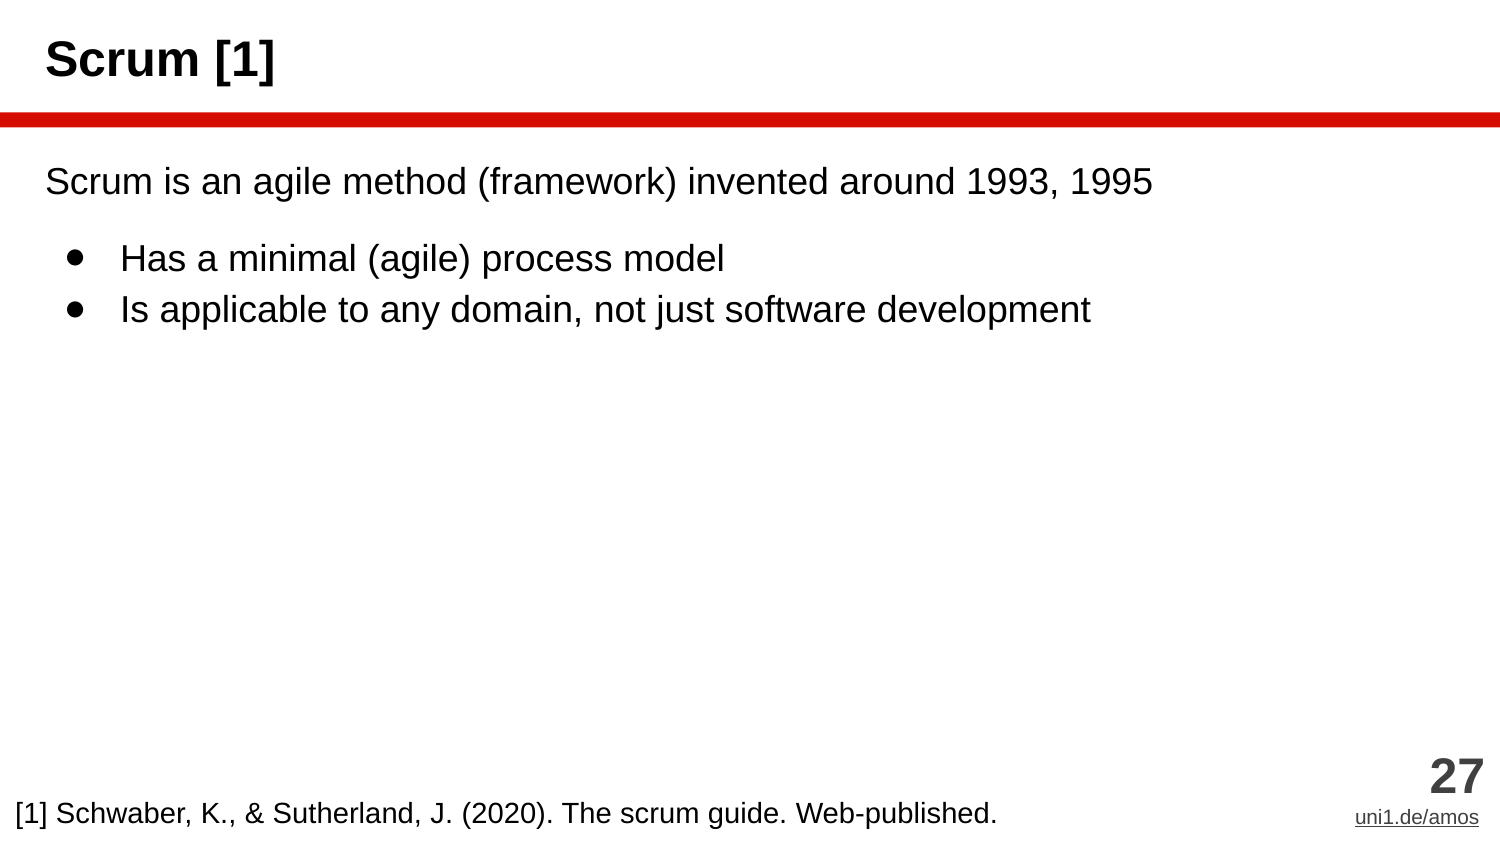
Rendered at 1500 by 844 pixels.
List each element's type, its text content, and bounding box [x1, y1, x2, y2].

list Scrum is an agile method (framework) invented around 1993, 1995 Has a minimal (agile) process model Is applicable to any domain, not just software development [45, 150, 1455, 694]
text_box [1] Schwaber, K., & Sutherland, J. (2020). The scrum guide. Web-published. [0, 694, 1200, 844]
slide_number ‹#› uni1.de/amos [1200, 693, 1500, 844]
title Scrum [1] [0, 0, 1500, 113]
